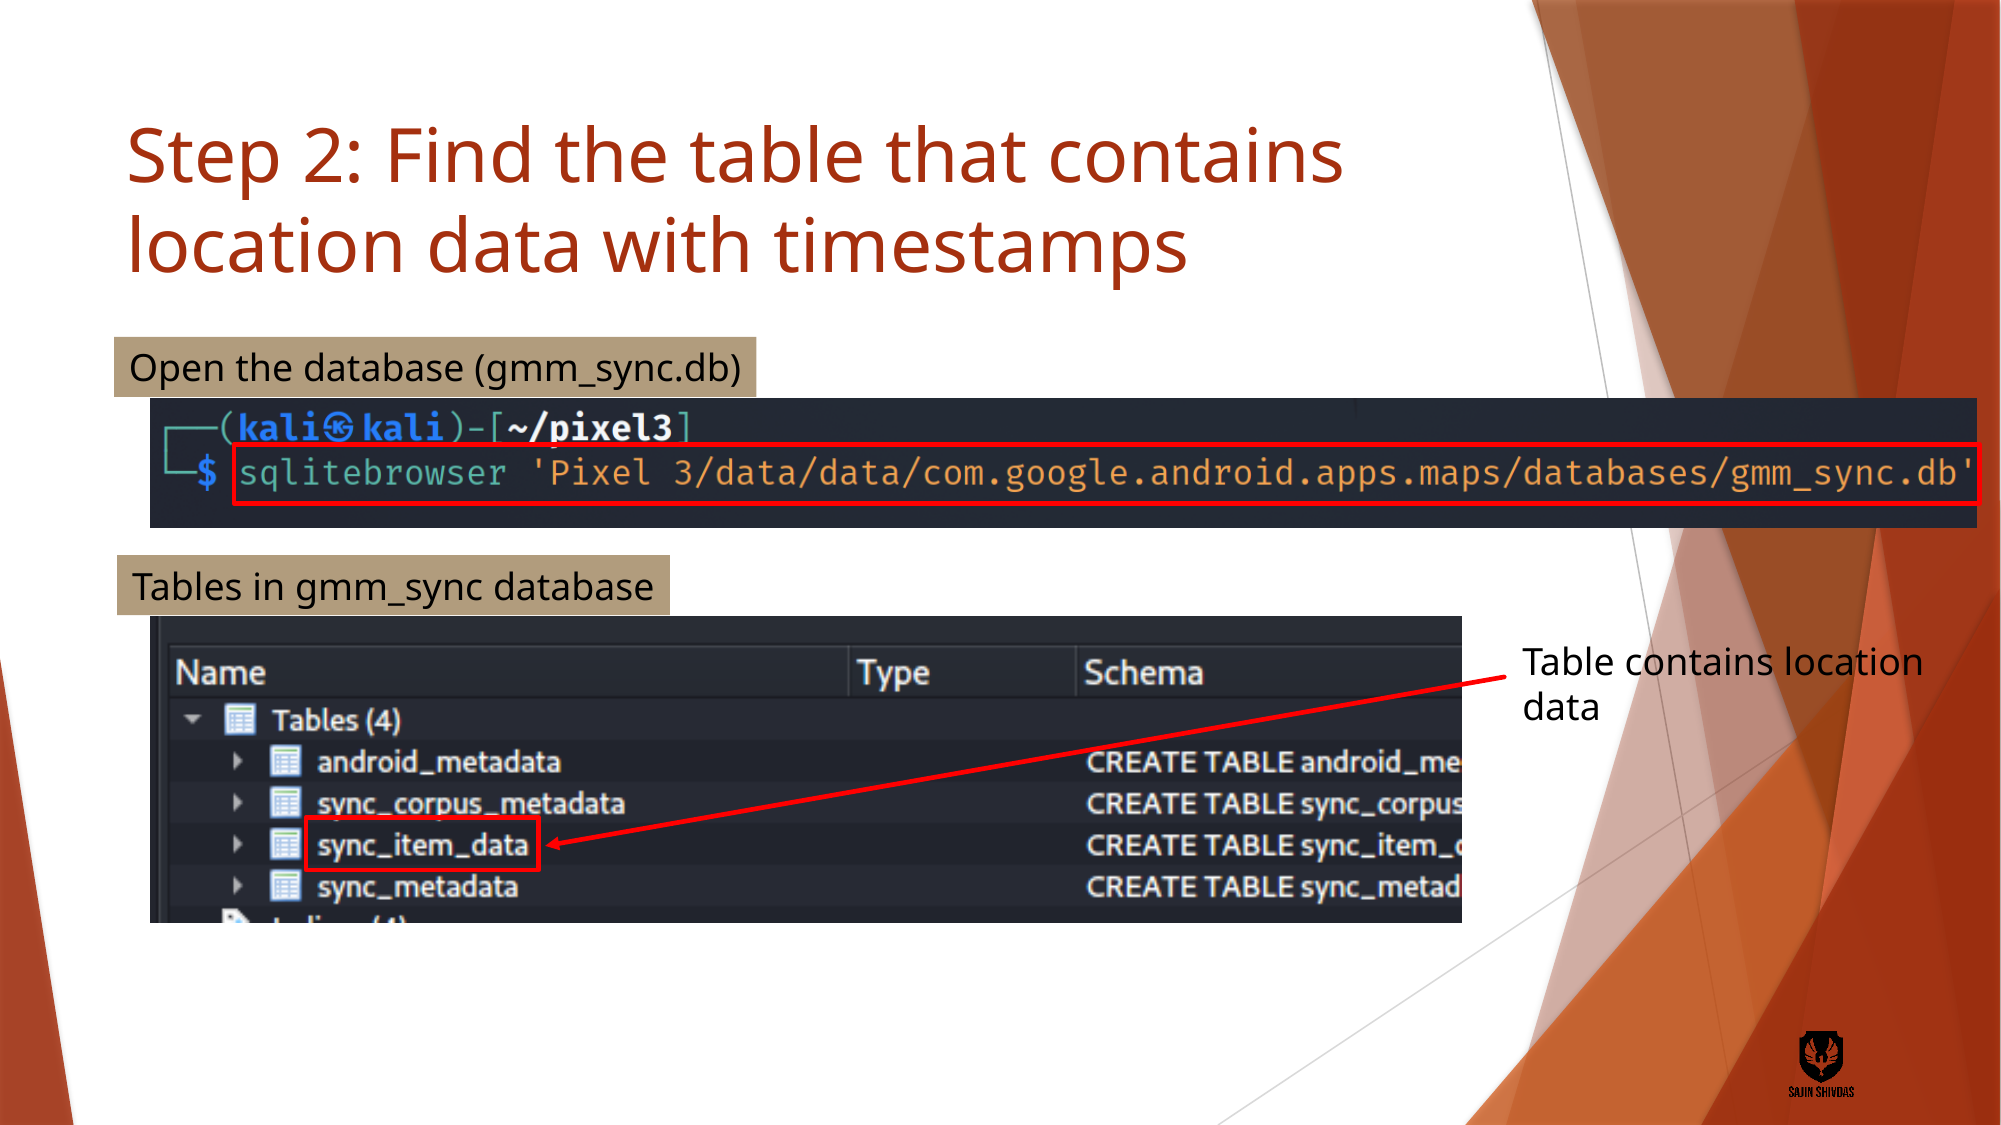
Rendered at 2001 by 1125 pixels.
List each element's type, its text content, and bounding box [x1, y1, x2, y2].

text_box Tables in gmm_sync database [117, 555, 670, 616]
picture [149, 397, 1978, 528]
text_box Table contains location data [1507, 630, 1958, 736]
title Step 2: Find the table that contains location data with timestamps [111, 99, 1522, 317]
picture [1781, 1024, 1863, 1106]
text_box Open the database (gmm_sync.db) [114, 336, 757, 397]
picture [149, 615, 1462, 924]
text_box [544, 676, 1505, 847]
